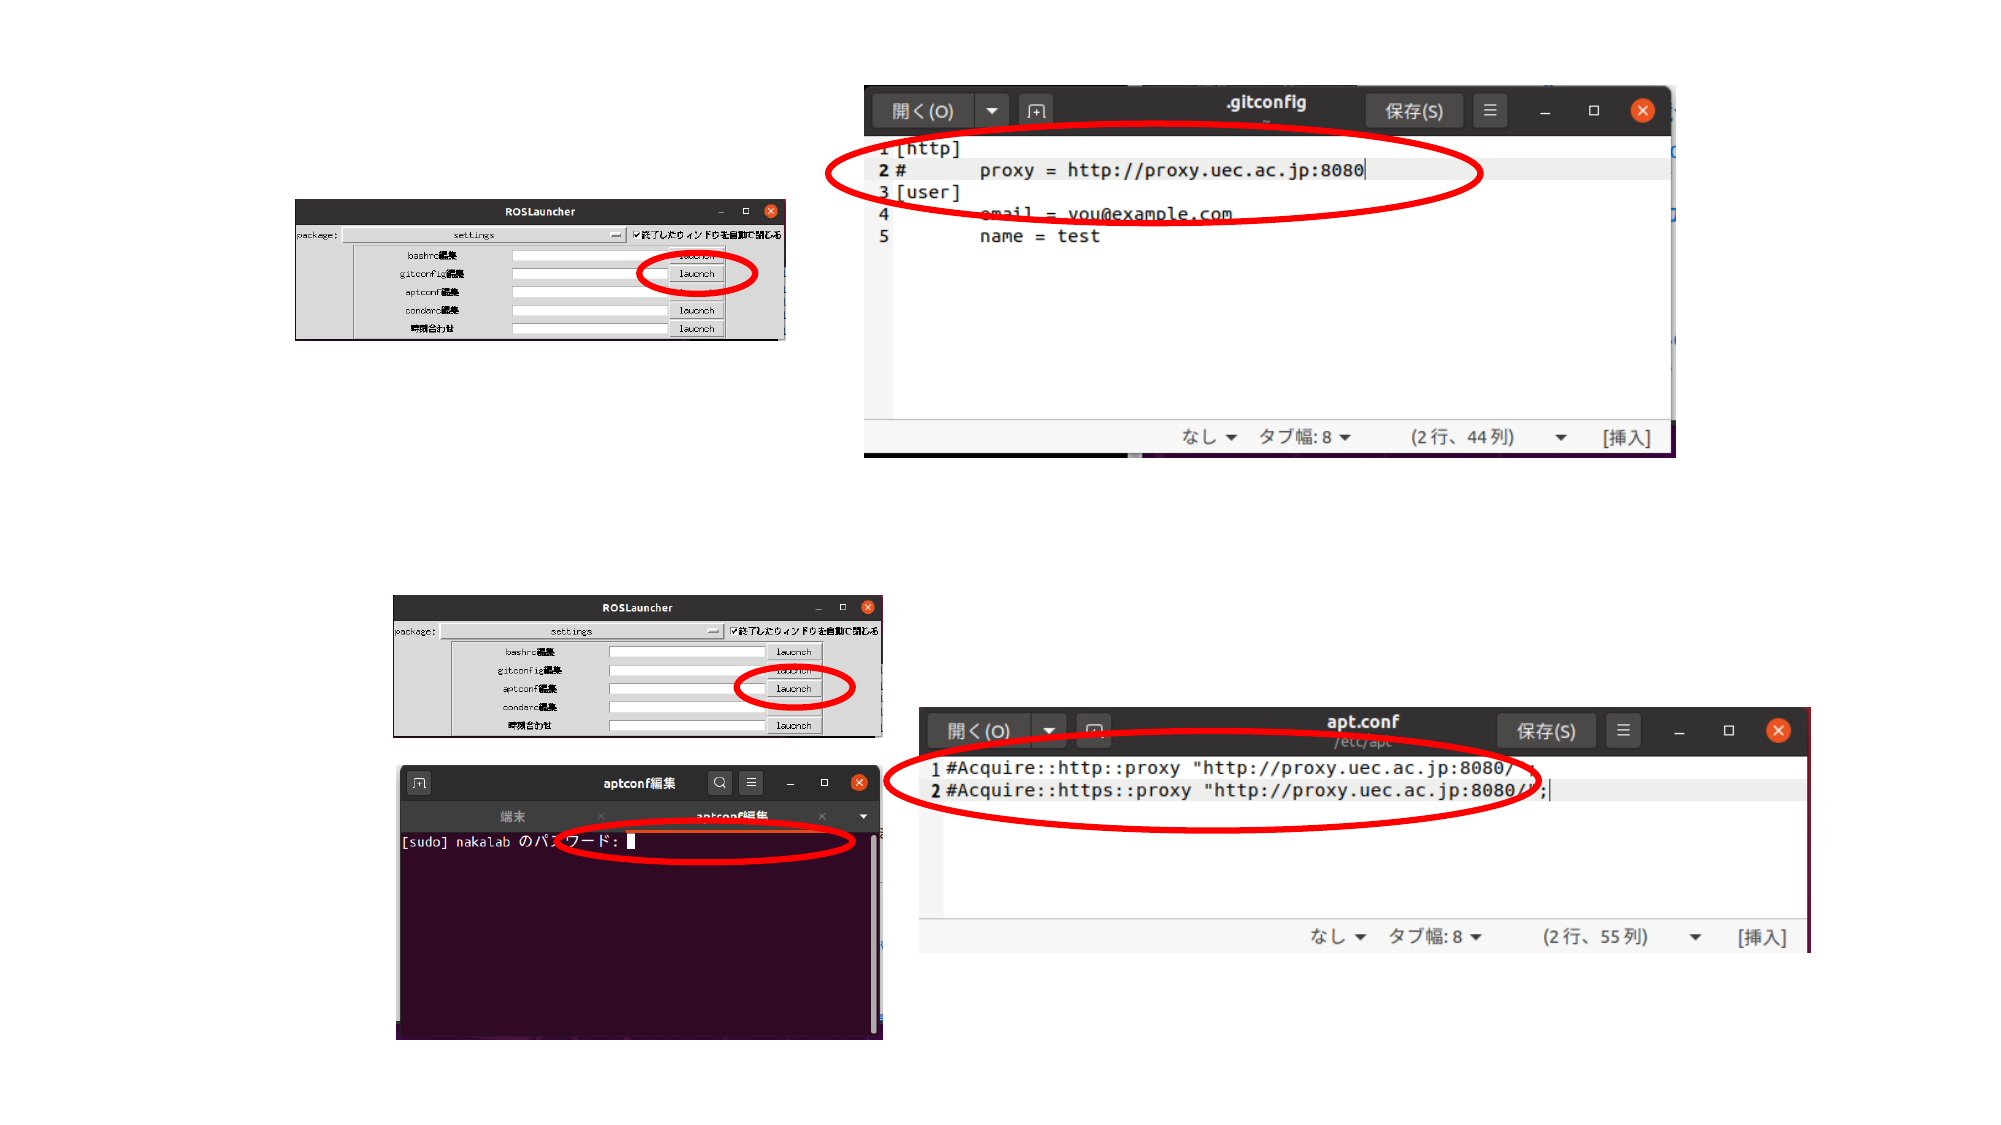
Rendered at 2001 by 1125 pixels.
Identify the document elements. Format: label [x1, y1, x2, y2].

picture [864, 85, 1676, 459]
picture [919, 707, 1811, 954]
text_box [885, 758, 919, 804]
picture [393, 595, 883, 738]
text_box [827, 149, 864, 198]
picture [295, 199, 786, 341]
picture [396, 765, 883, 1040]
